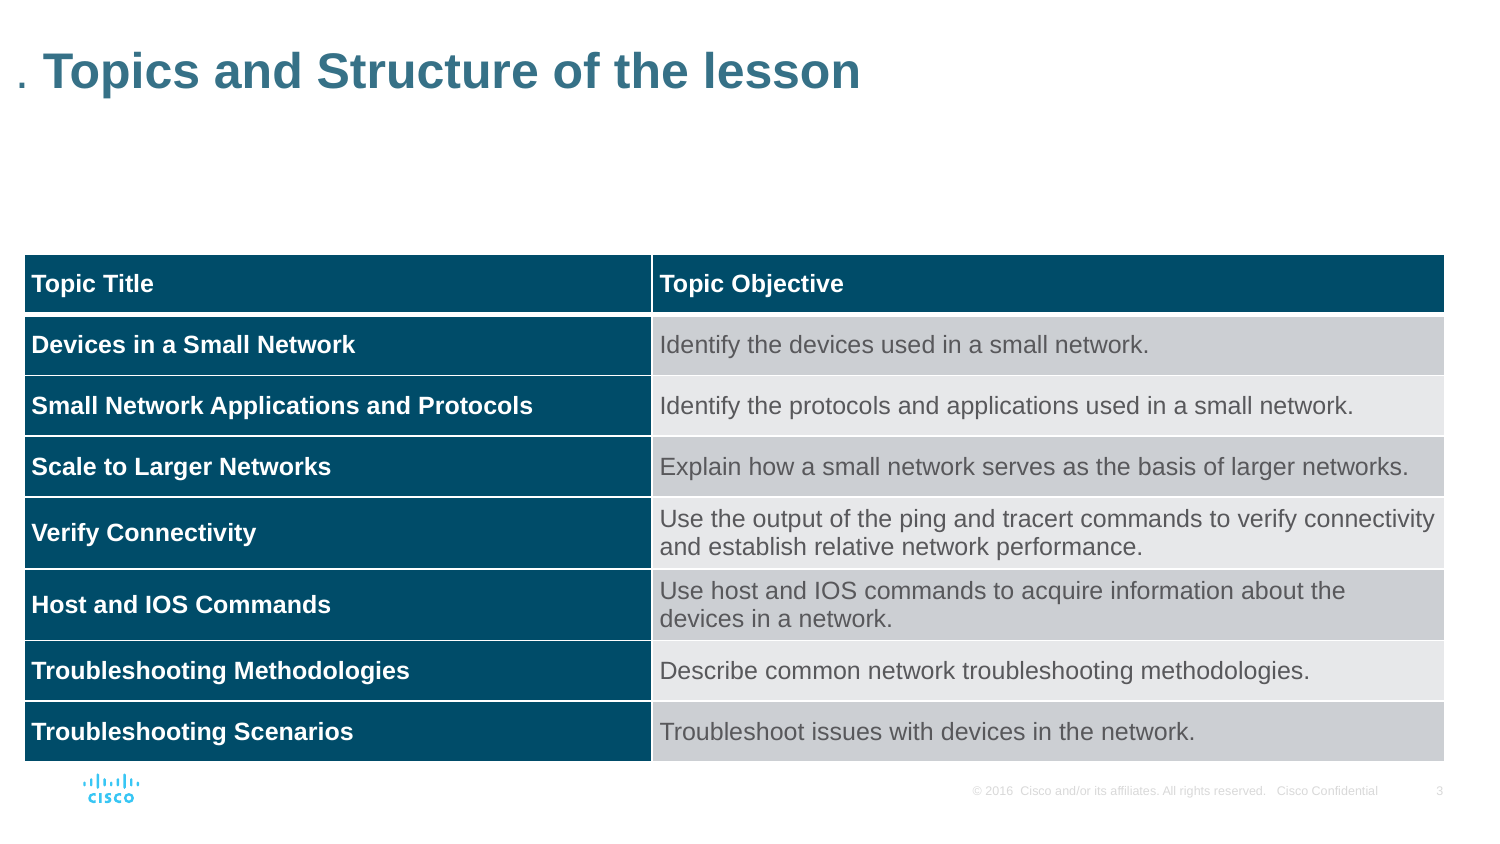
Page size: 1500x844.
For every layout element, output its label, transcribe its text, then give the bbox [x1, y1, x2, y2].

table_cell Explain how a small network serves as the basis of larger networks. [653, 437, 1444, 496]
table_cell Use the output of the ping and tracert commands to verify connectivity and establish relative network performance. [653, 498, 1444, 568]
table_cell Identify the devices used in a small network. [653, 317, 1444, 375]
table_cell Troubleshoot issues with devices in the network. [653, 702, 1444, 761]
table_cell Troubleshooting Methodologies [25, 641, 651, 700]
table_cell Devices in a Small Network [25, 317, 651, 375]
table_cell Verify Connectivity [25, 498, 651, 568]
table_cell Use host and IOS commands to acquire information about the devices in a network. [653, 570, 1444, 640]
table_header Topic Title [25, 255, 651, 312]
table_cell Scale to Larger Networks [25, 437, 651, 496]
table_cell Describe common network troubleshooting methodologies. [653, 641, 1444, 700]
title . Topics and Structure of the lesson [0, 6, 1500, 131]
table_header Topic Objective [653, 255, 1444, 312]
table_cell Troubleshooting Scenarios [25, 702, 651, 761]
table_cell Identify the protocols and applications used in a small network. [653, 376, 1444, 435]
table_cell Host and IOS Commands [25, 570, 651, 640]
table_cell Small Network Applications and Protocols [25, 376, 651, 435]
